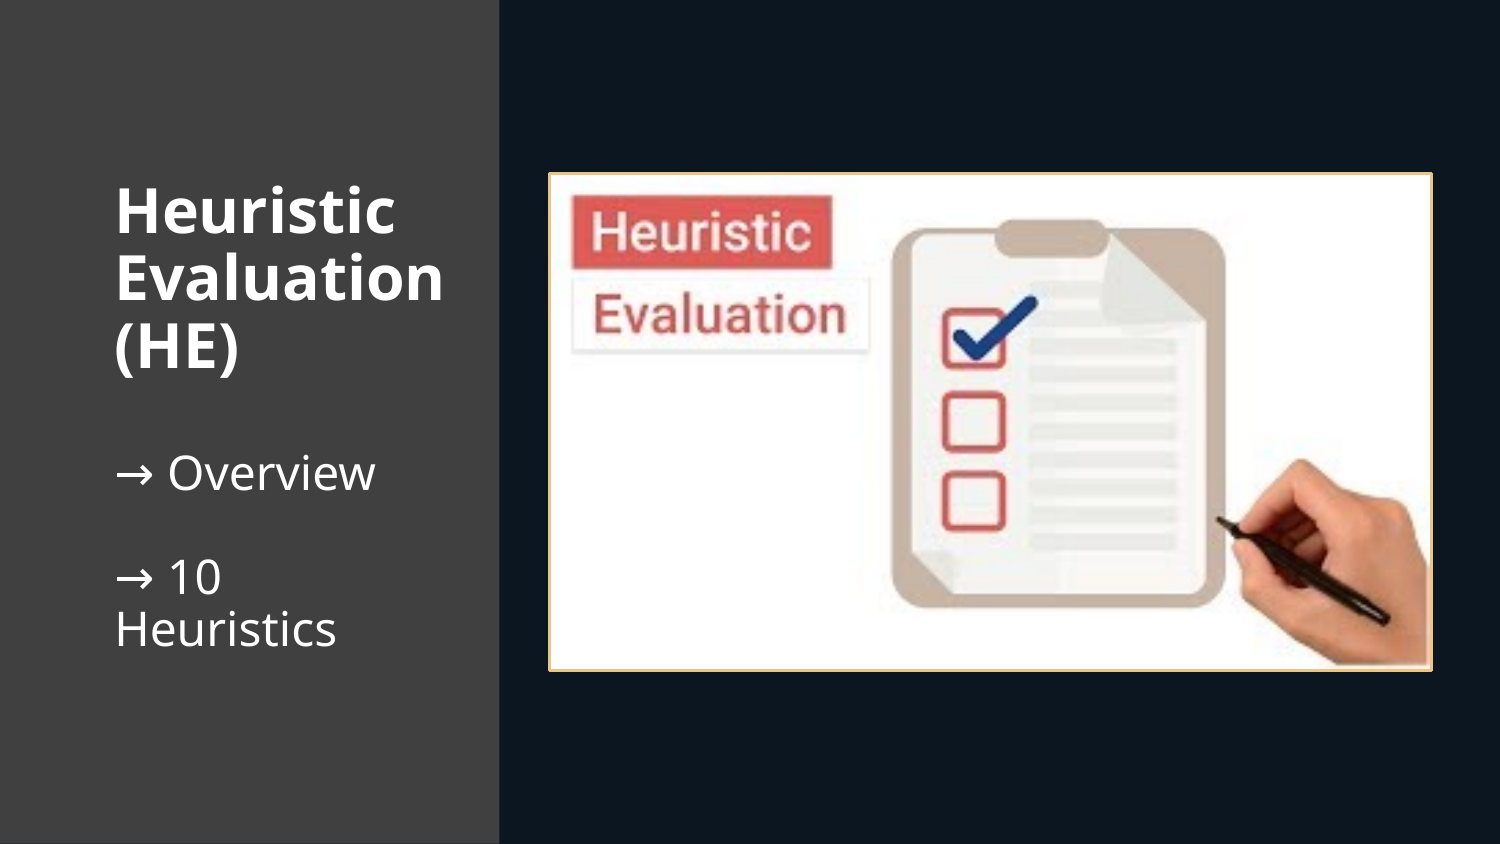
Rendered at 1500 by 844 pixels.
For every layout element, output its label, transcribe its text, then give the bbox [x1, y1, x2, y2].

picture [550, 174, 1430, 670]
title Heuristic Evaluation (HE) → Overview → 10 Heuristics [103, 173, 460, 711]
text_box [0, 0, 500, 844]
text_box [500, 0, 1500, 844]
